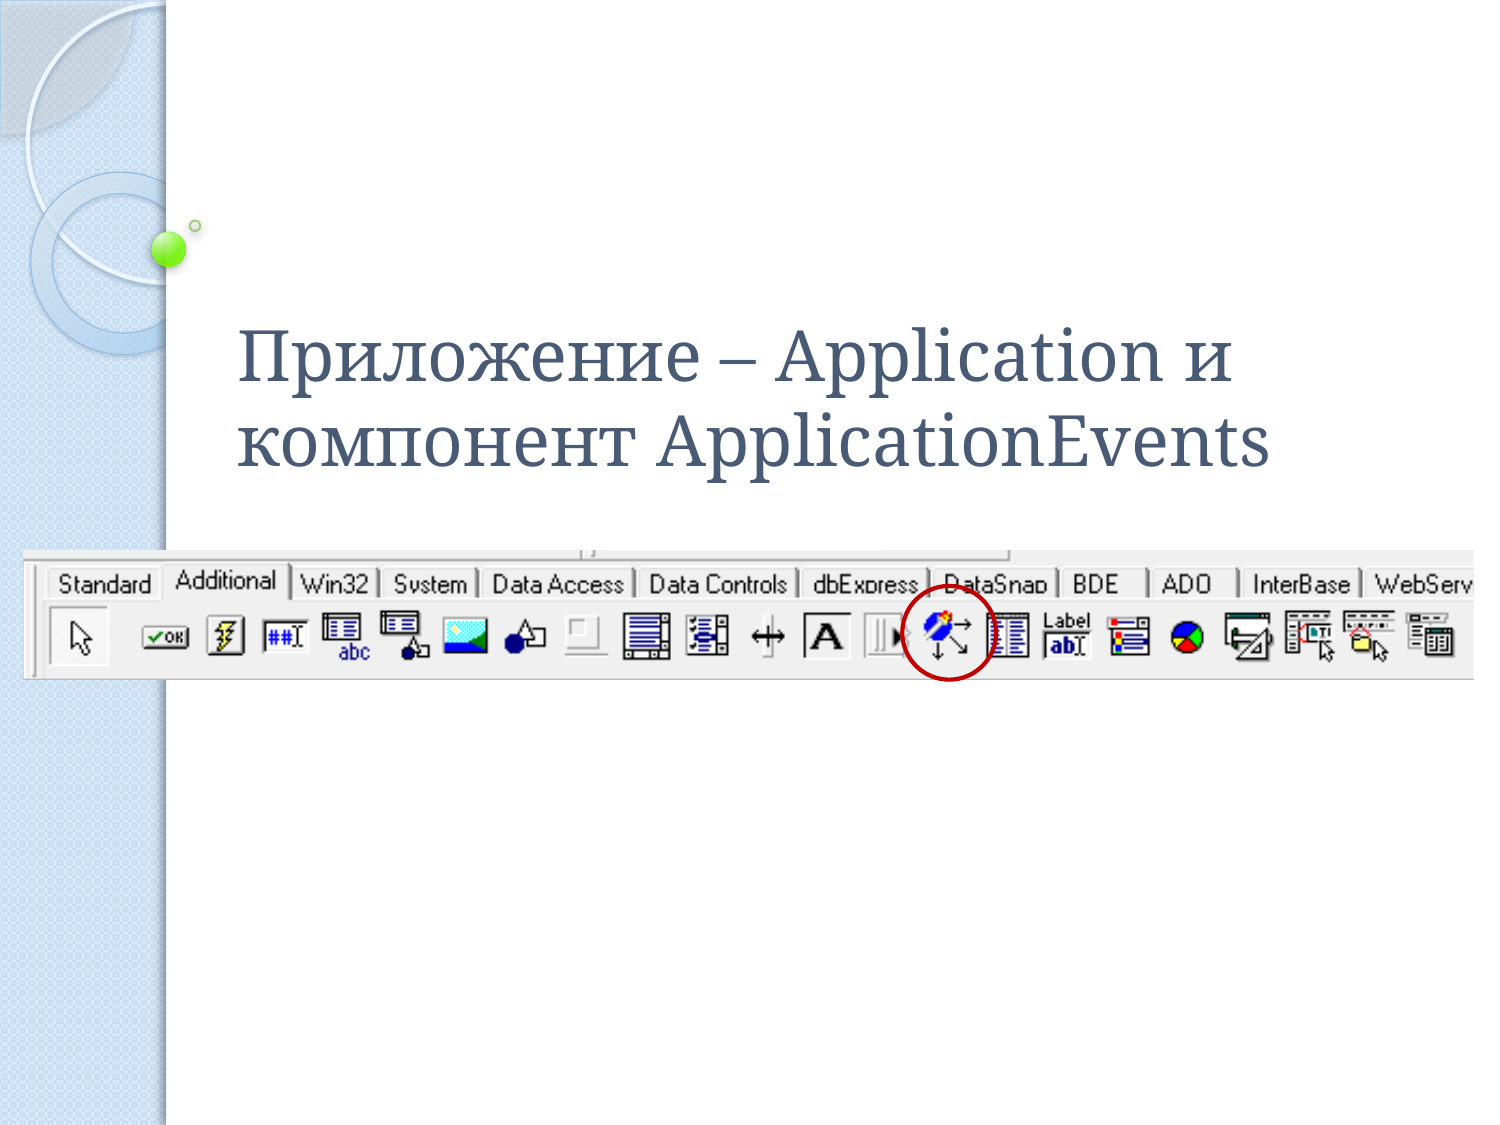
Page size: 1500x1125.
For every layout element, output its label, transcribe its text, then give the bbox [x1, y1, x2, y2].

title Приложение – Application и компонент ApplicationEvents [222, 246, 1438, 488]
picture [23, 550, 1474, 680]
